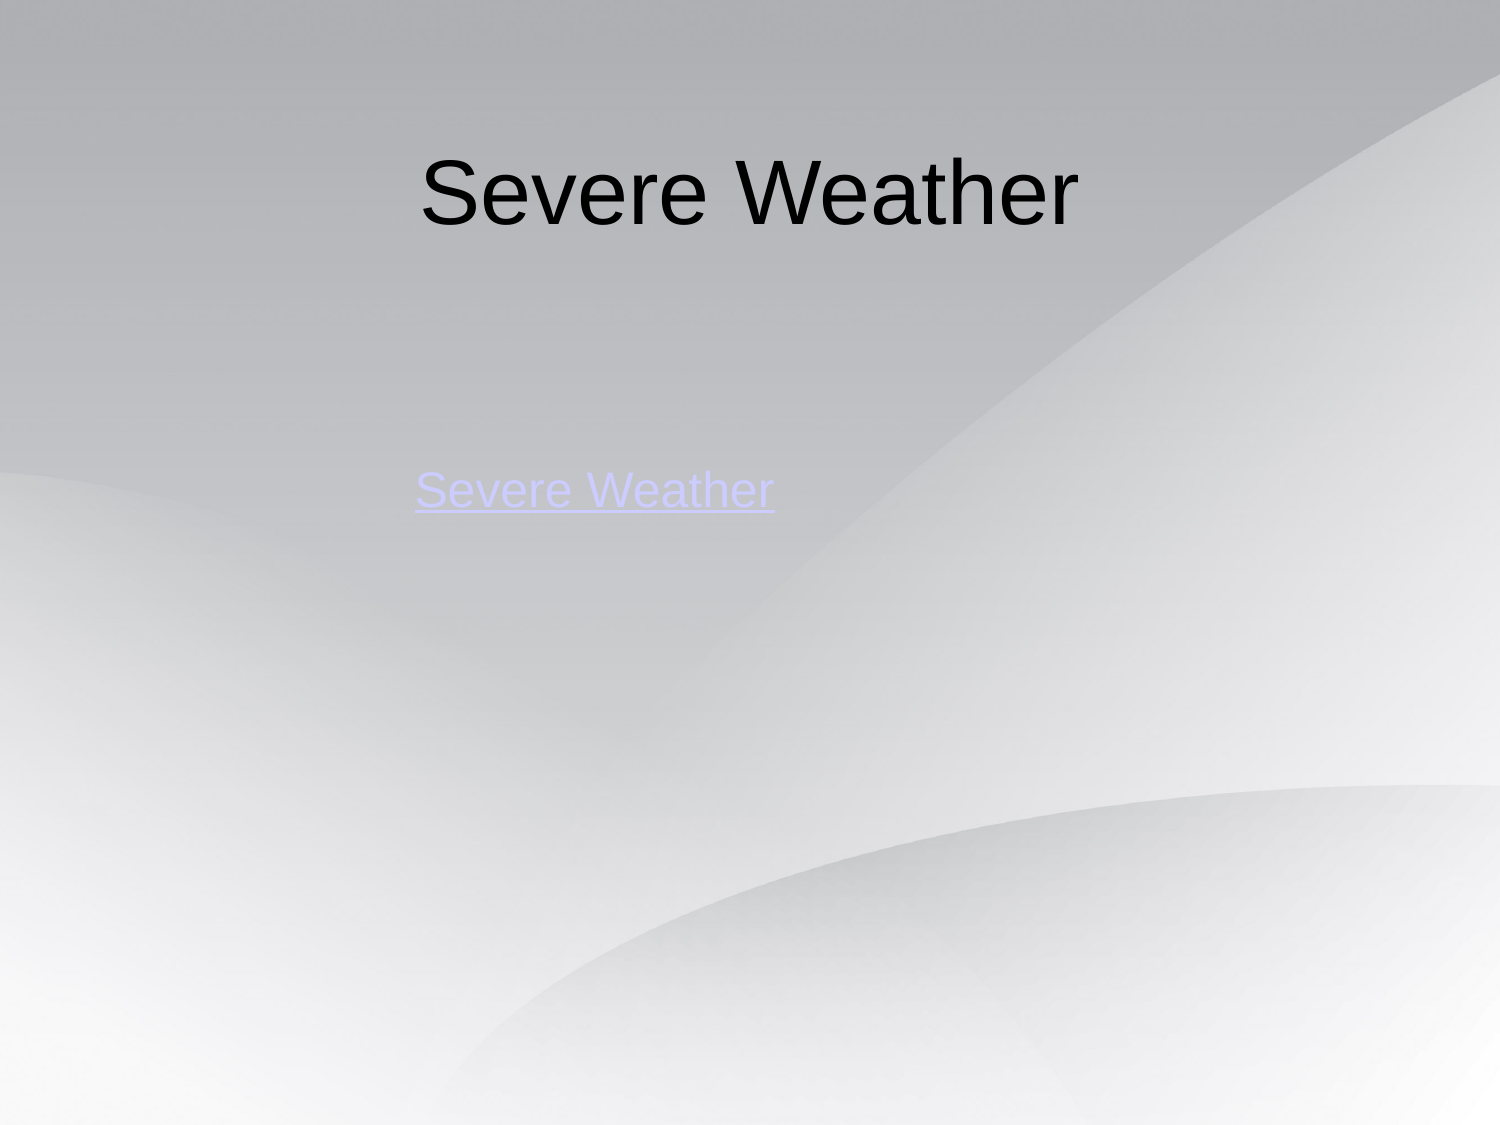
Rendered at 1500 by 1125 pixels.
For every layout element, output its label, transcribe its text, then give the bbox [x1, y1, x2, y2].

title Severe Weather [112, 76, 1388, 312]
text_box Severe Weather [399, 449, 1150, 525]
picture [0, 0, 1500, 1125]
